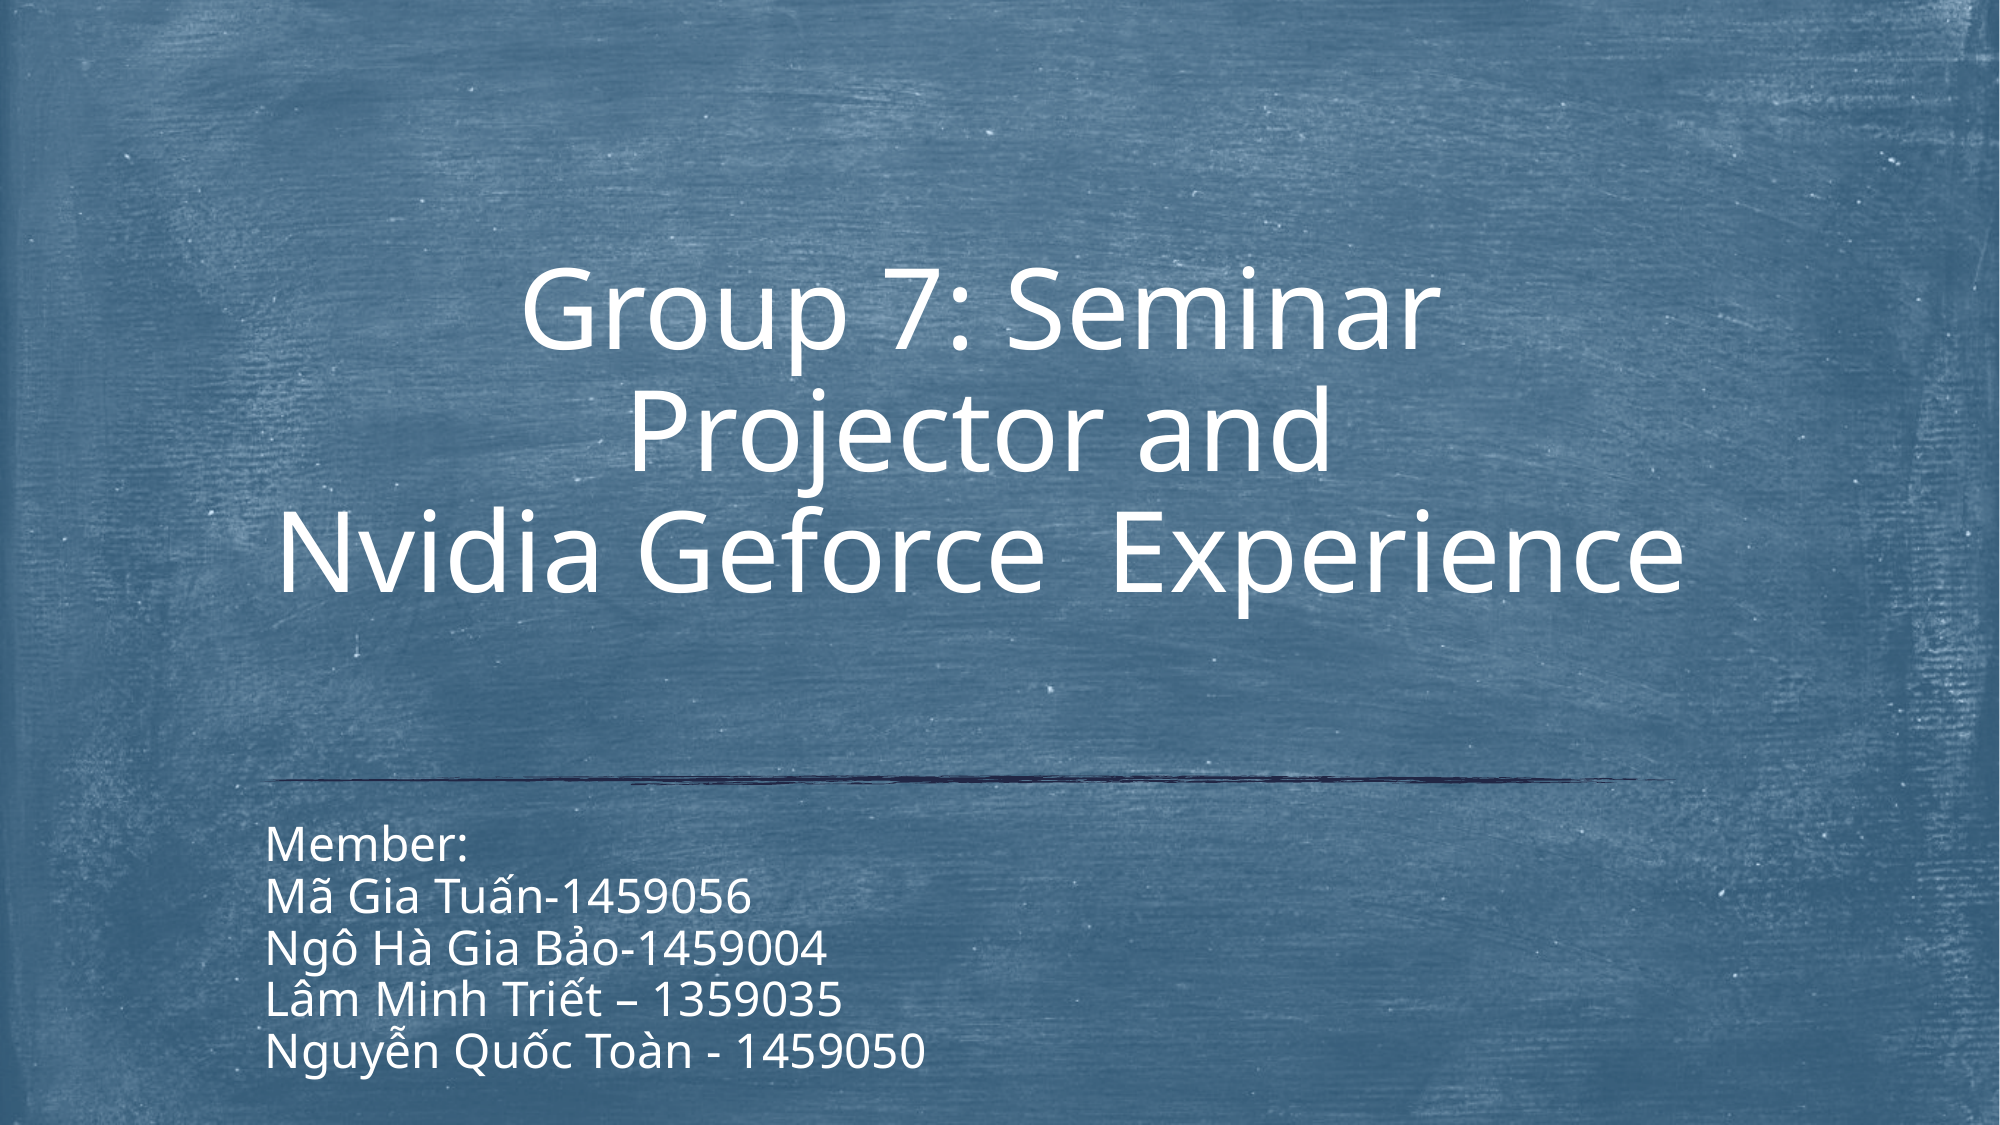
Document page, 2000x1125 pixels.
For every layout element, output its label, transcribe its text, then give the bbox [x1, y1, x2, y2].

subtitle Member: Mã Gia Tuấn-1459056 Ngô Hà Gia Bảo-1459004 Lâm Minh Triết – 1359035 Nguyễn Quốc Toàn - 1459050 [249, 812, 1750, 1088]
title Group 7: Seminar Projector and Nvidia Geforce Experience [49, 125, 1913, 625]
